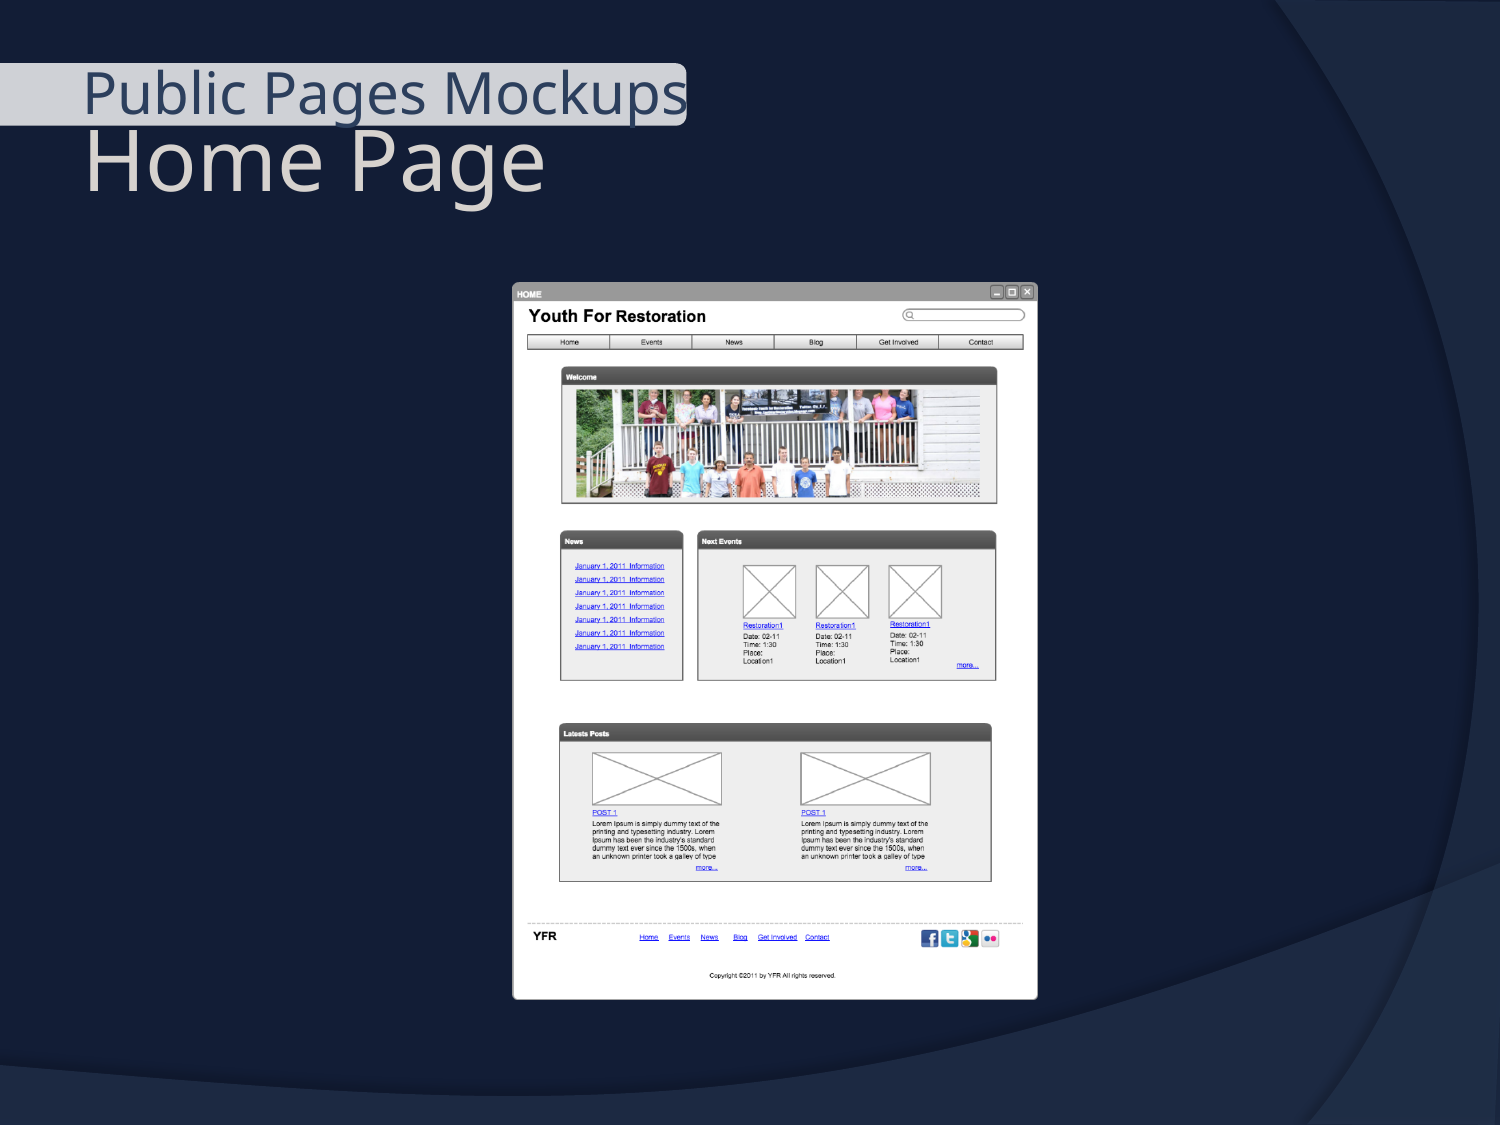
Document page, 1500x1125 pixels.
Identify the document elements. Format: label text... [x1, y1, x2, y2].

picture [512, 282, 1038, 1001]
text_box [0, 61, 75, 128]
text_box Public Pages Mockups Home Page [75, 45, 1300, 233]
